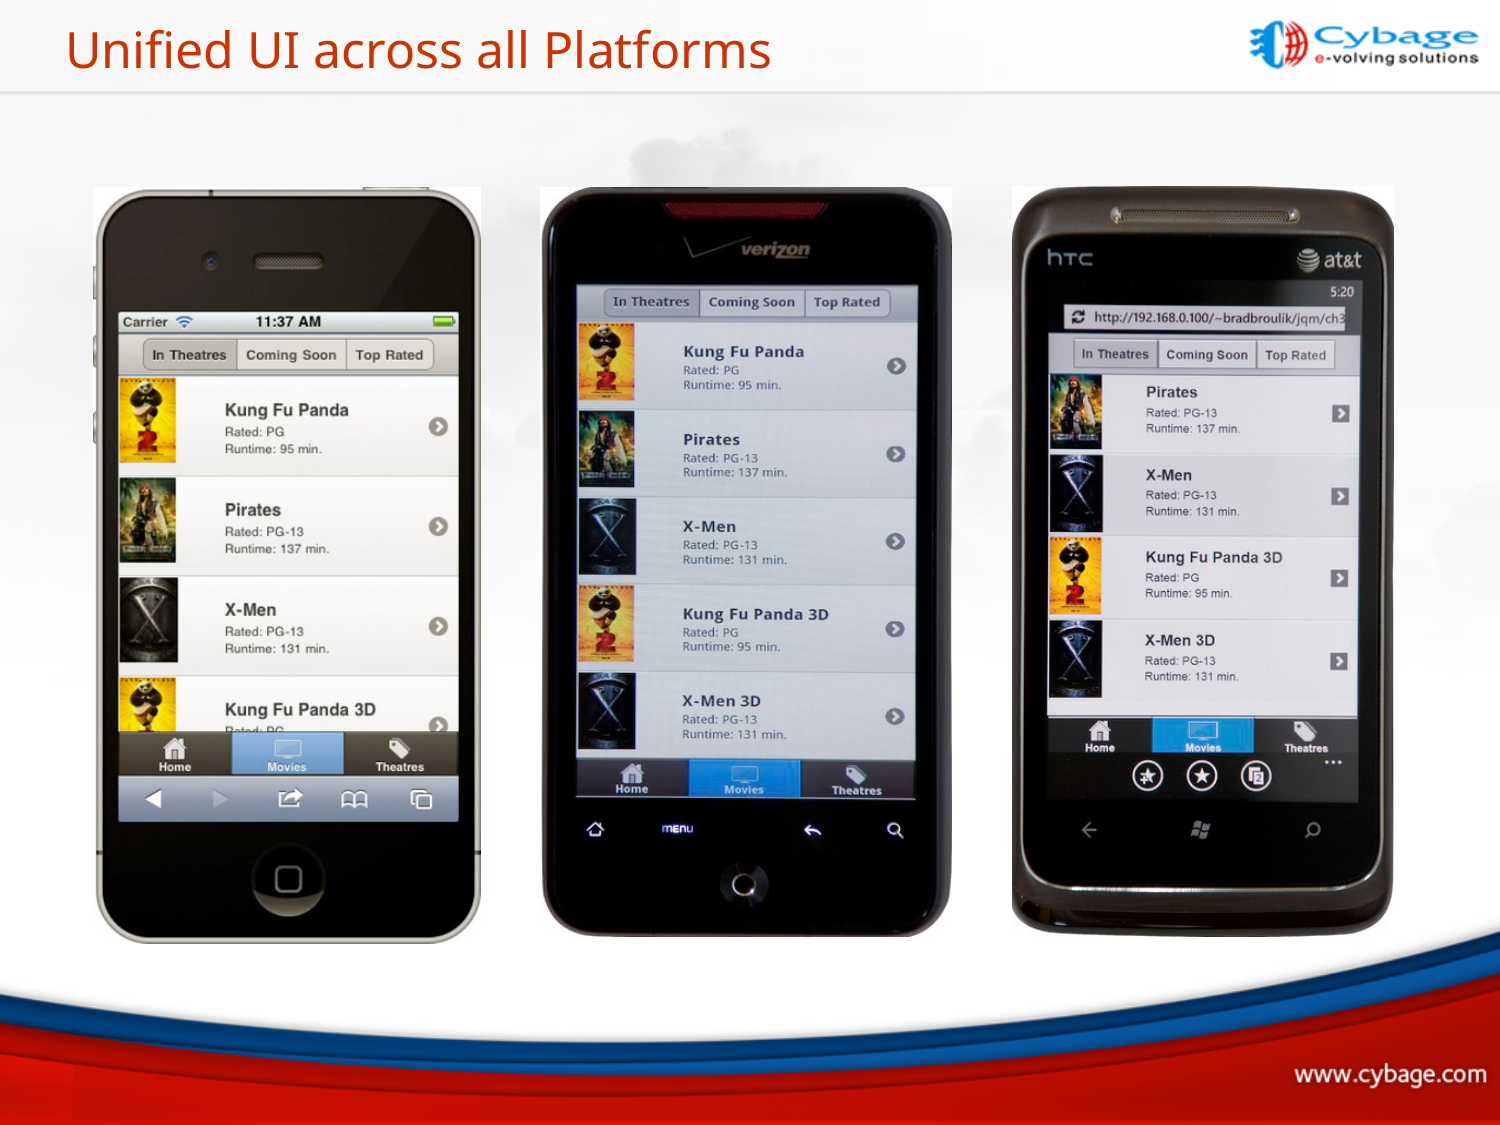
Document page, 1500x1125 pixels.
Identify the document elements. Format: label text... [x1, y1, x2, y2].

title Unified UI across all Platforms [50, 21, 1213, 75]
picture [0, 0, 1500, 1125]
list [540, 186, 952, 937]
